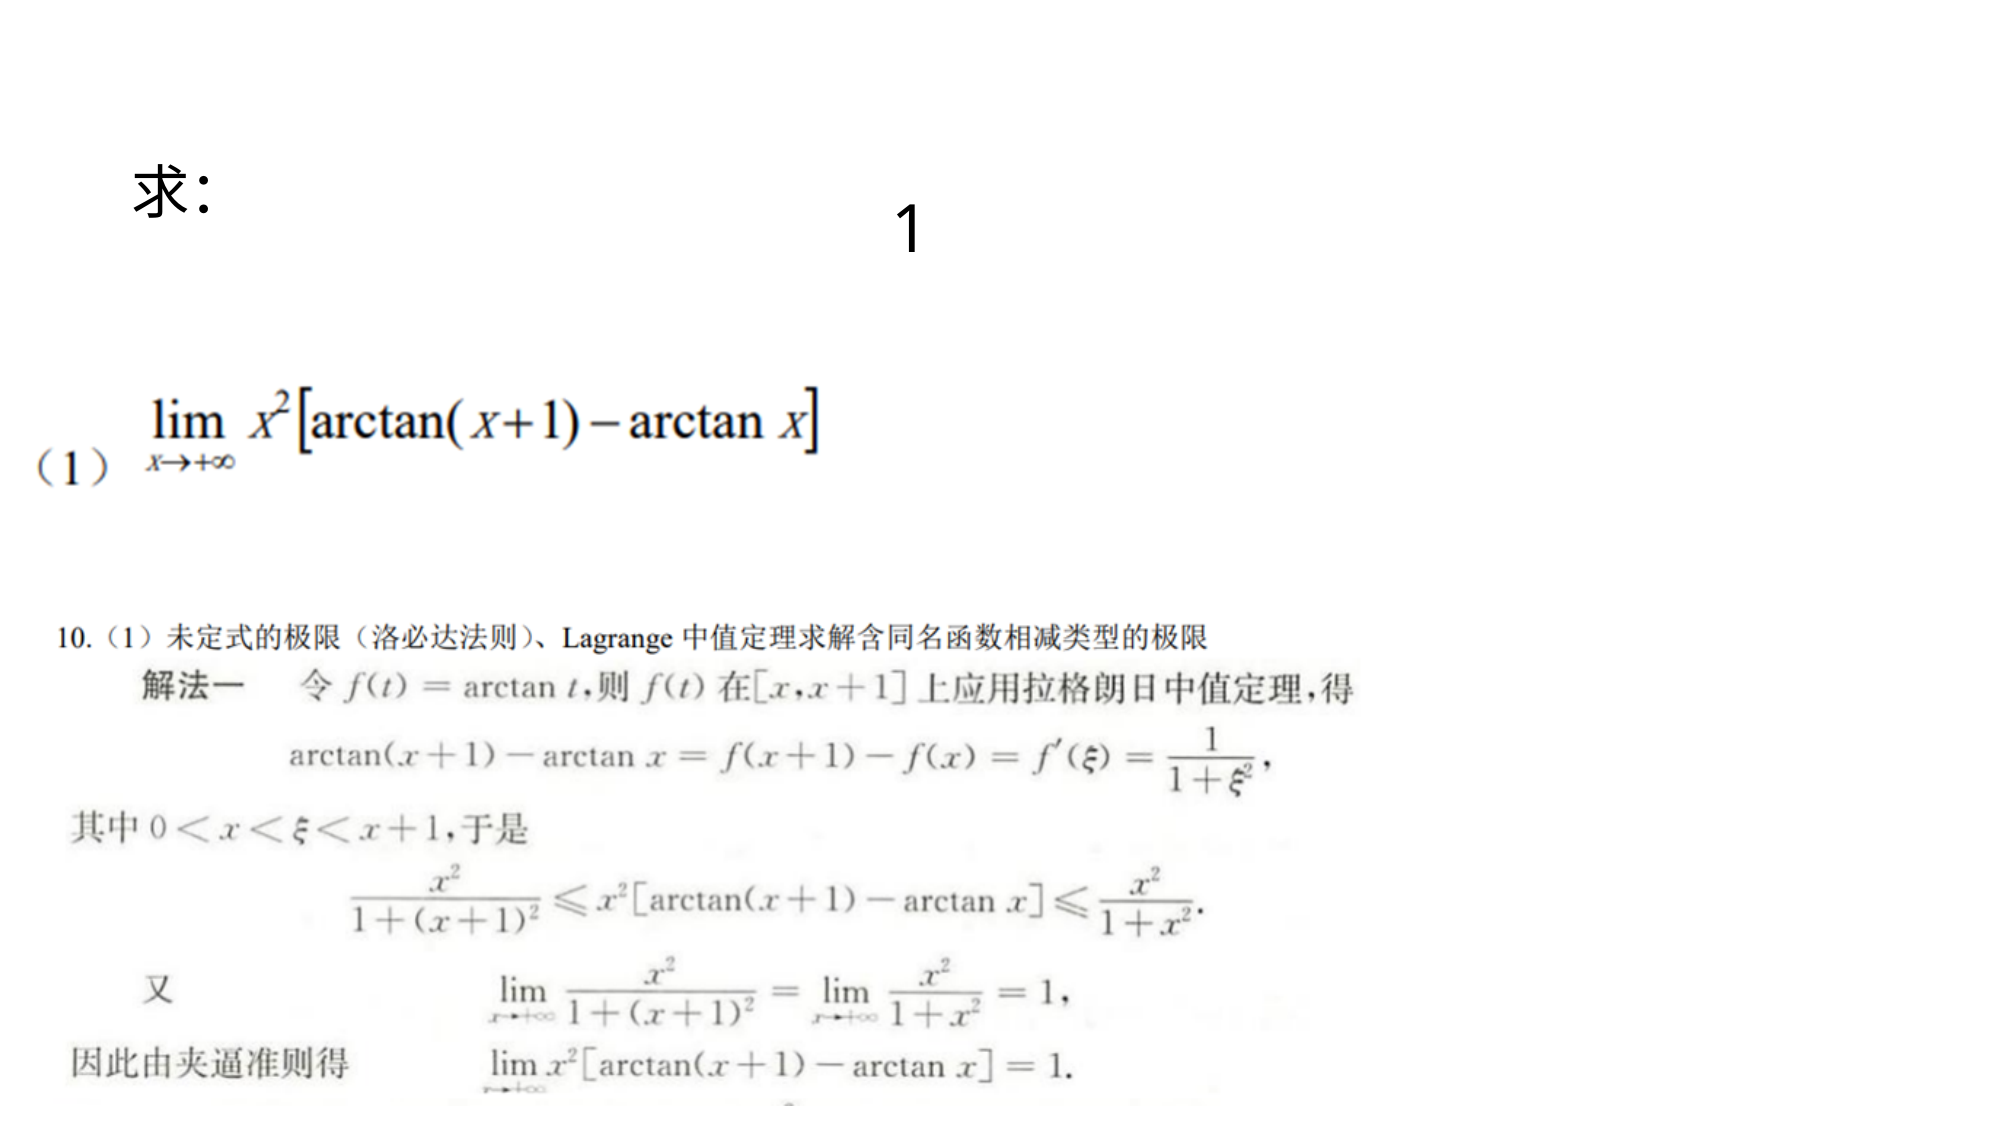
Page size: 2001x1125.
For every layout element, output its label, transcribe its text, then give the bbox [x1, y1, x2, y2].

picture [0, 338, 978, 550]
text_box 1 [876, 178, 1298, 273]
picture [31, 614, 1384, 1106]
